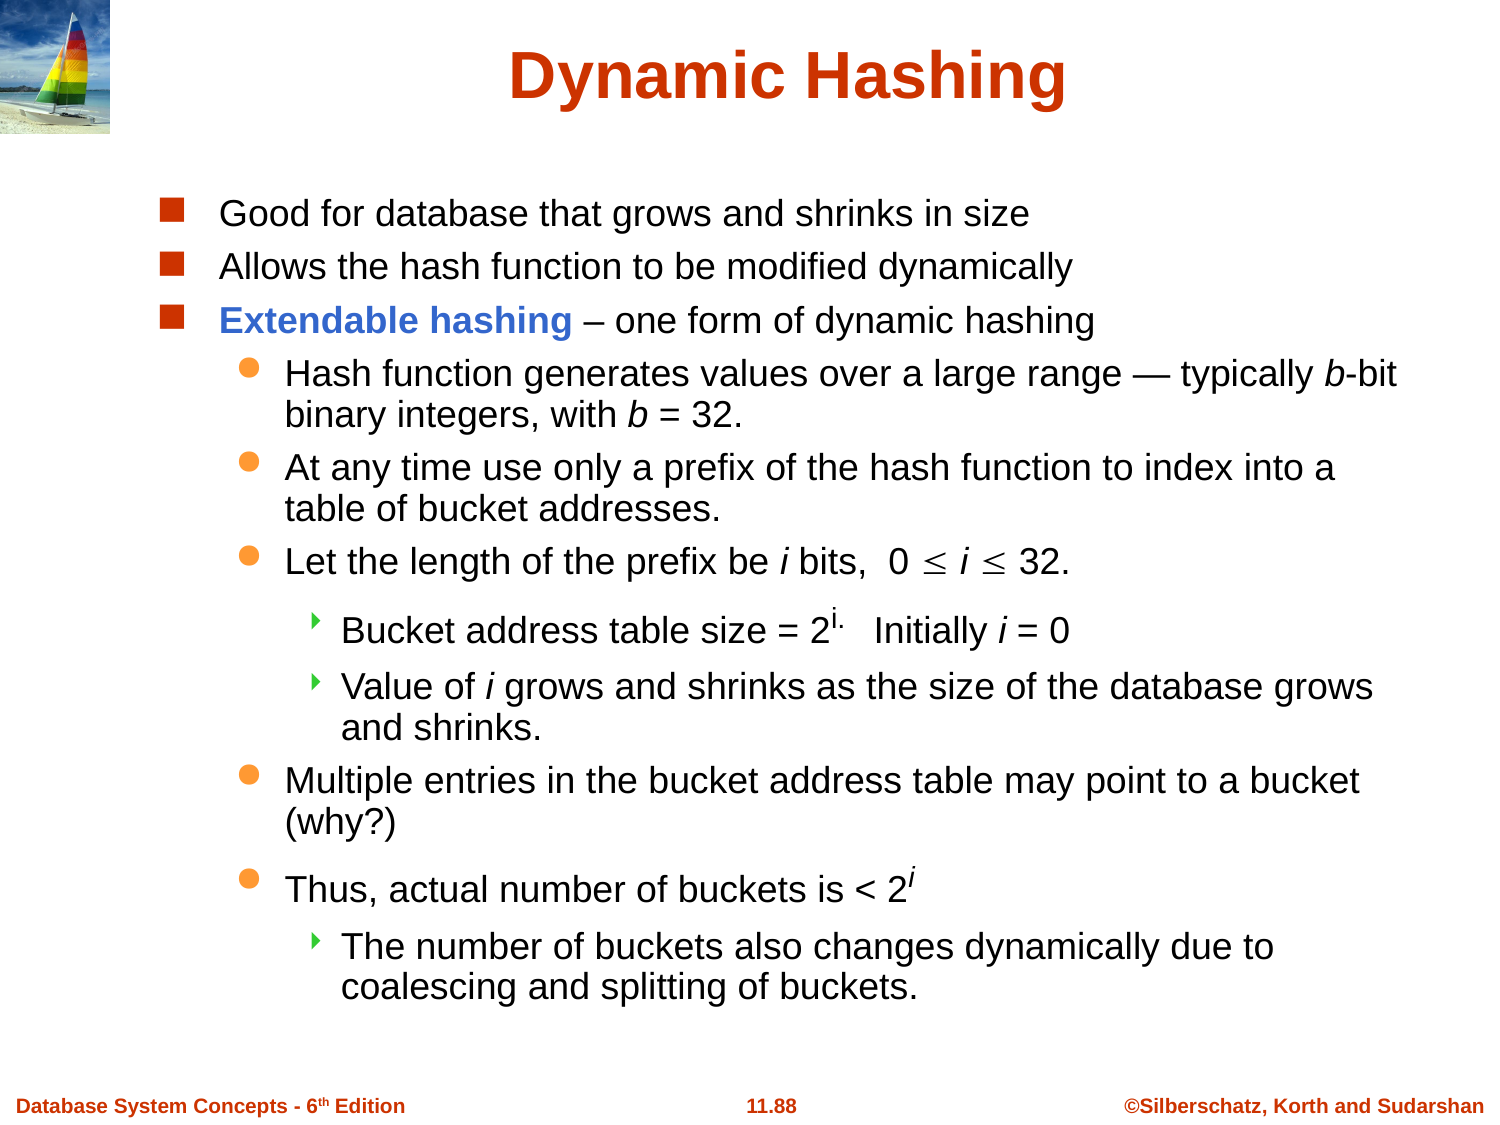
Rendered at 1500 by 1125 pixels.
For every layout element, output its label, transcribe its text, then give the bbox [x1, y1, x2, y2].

title Dynamic Hashing [125, 18, 1452, 120]
picture [0, 0, 110, 134]
list Good for database that grows and shrinks in size Allows the hash function to be modified dynamically Extendable hashing – one form of dynamic hashing Hash function generates values over a large range — typically b-bit binary integers, with b = 32. At any time use only a prefix of the hash function to index into a table of bucket addresses. Let the length of the prefix be i bits, 0  i  32. Bucket address table size = 2i. Initially i = 0 Value of i grows and shrinks as the size of the database grows and shrinks. Multiple entries in the bucket address table may point to a bucket (why?) Thus, actual number of buckets is < 2i The number of buckets also changes dynamically due to coalescing and splitting of buckets. [147, 185, 1425, 1077]
